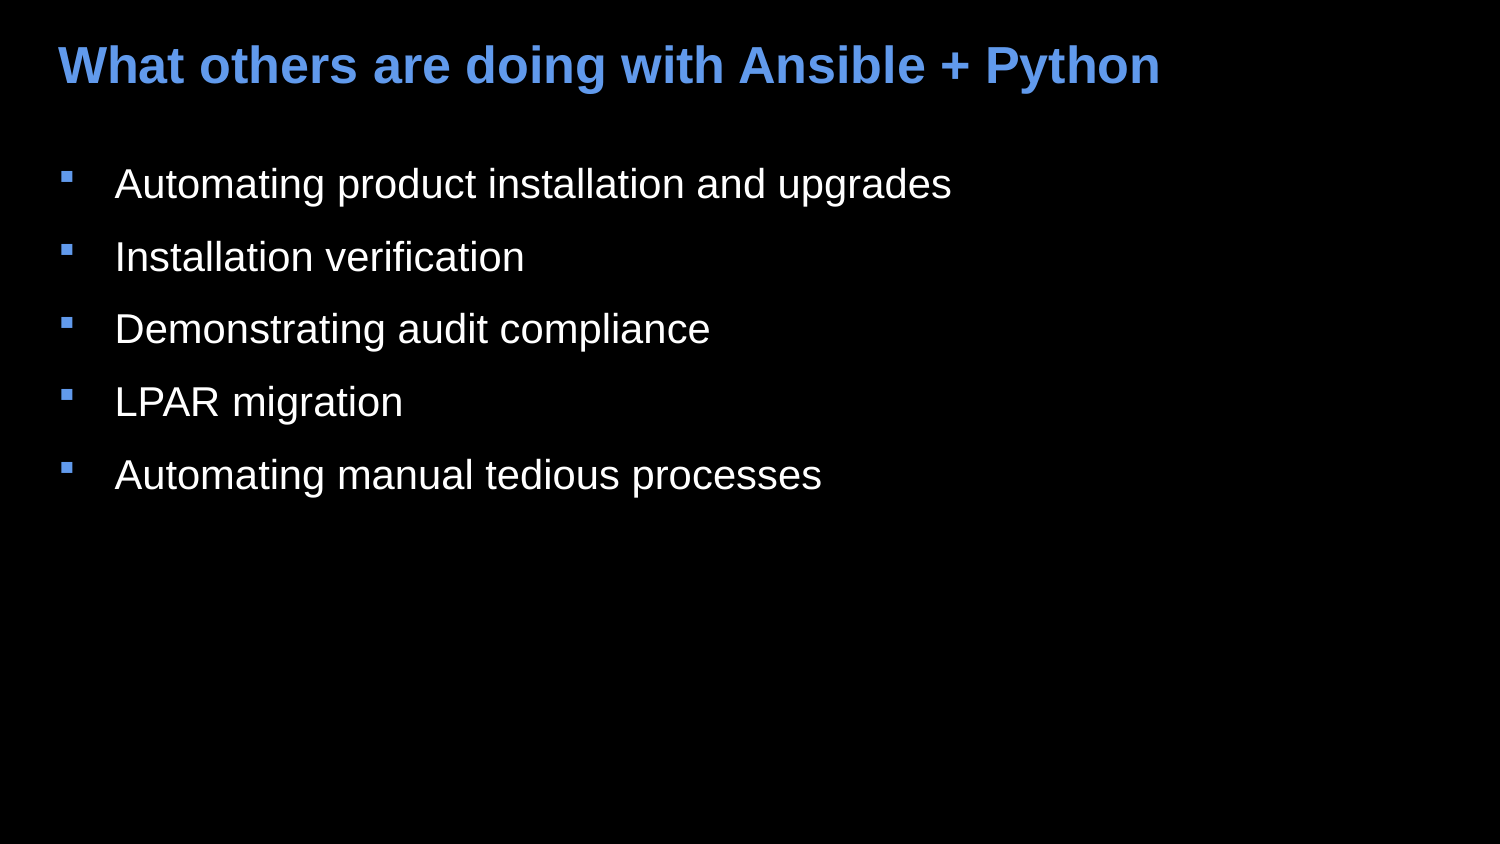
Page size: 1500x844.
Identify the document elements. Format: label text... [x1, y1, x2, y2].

title What others are doing with Ansible + Python [58, 39, 1463, 119]
list Automating product installation and upgrades Installation verification Demonstrating audit compliance LPAR migration Automating manual tedious processes [58, 156, 1463, 715]
